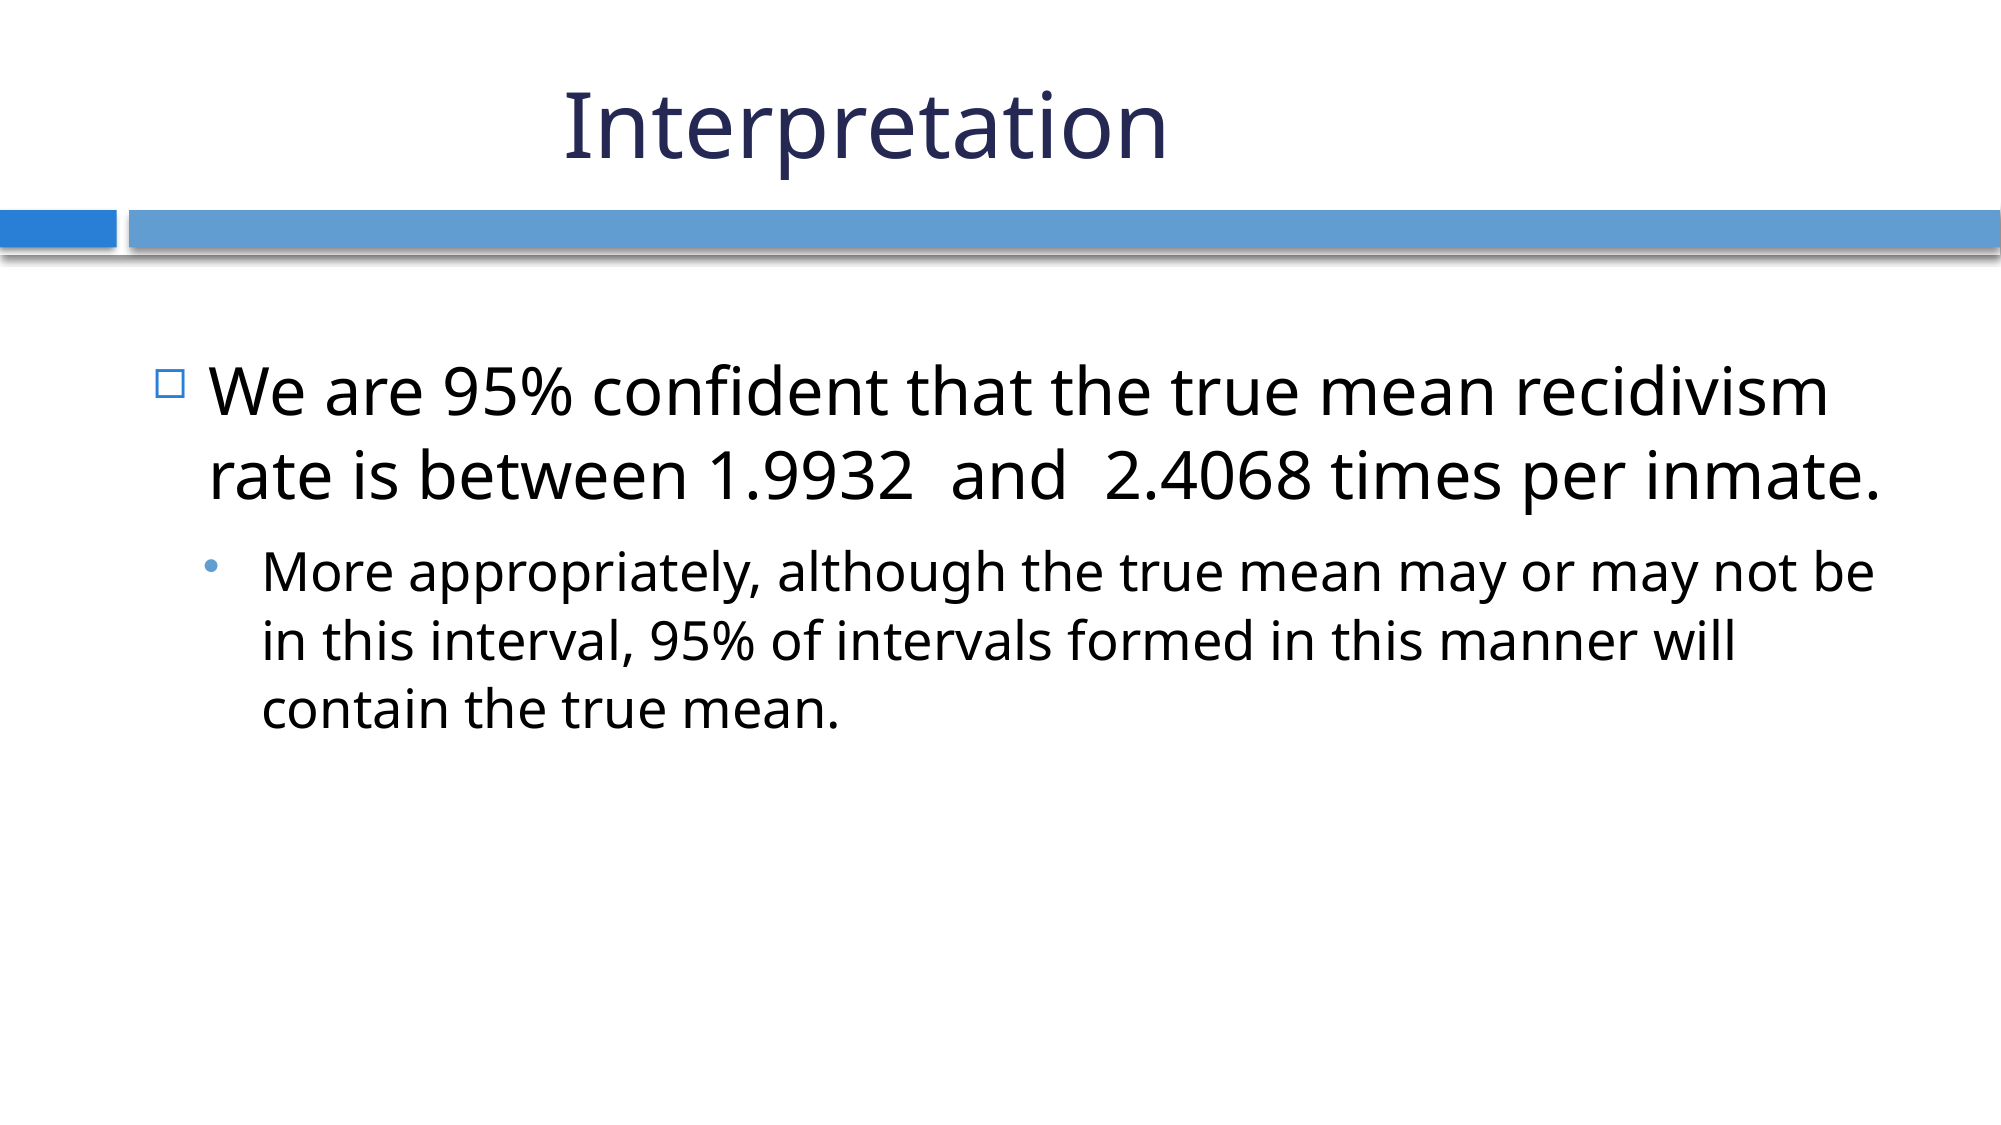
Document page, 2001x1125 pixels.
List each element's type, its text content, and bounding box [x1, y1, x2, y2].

list We are 95% confident that the true mean recidivism rate is between 1.9932 and 2.4068 times per inmate. More appropriately, although the true mean may or may not be in this interval, 95% of intervals formed in this manner will contain the true mean. [137, 337, 1913, 1038]
title Interpretation [548, 46, 1539, 197]
